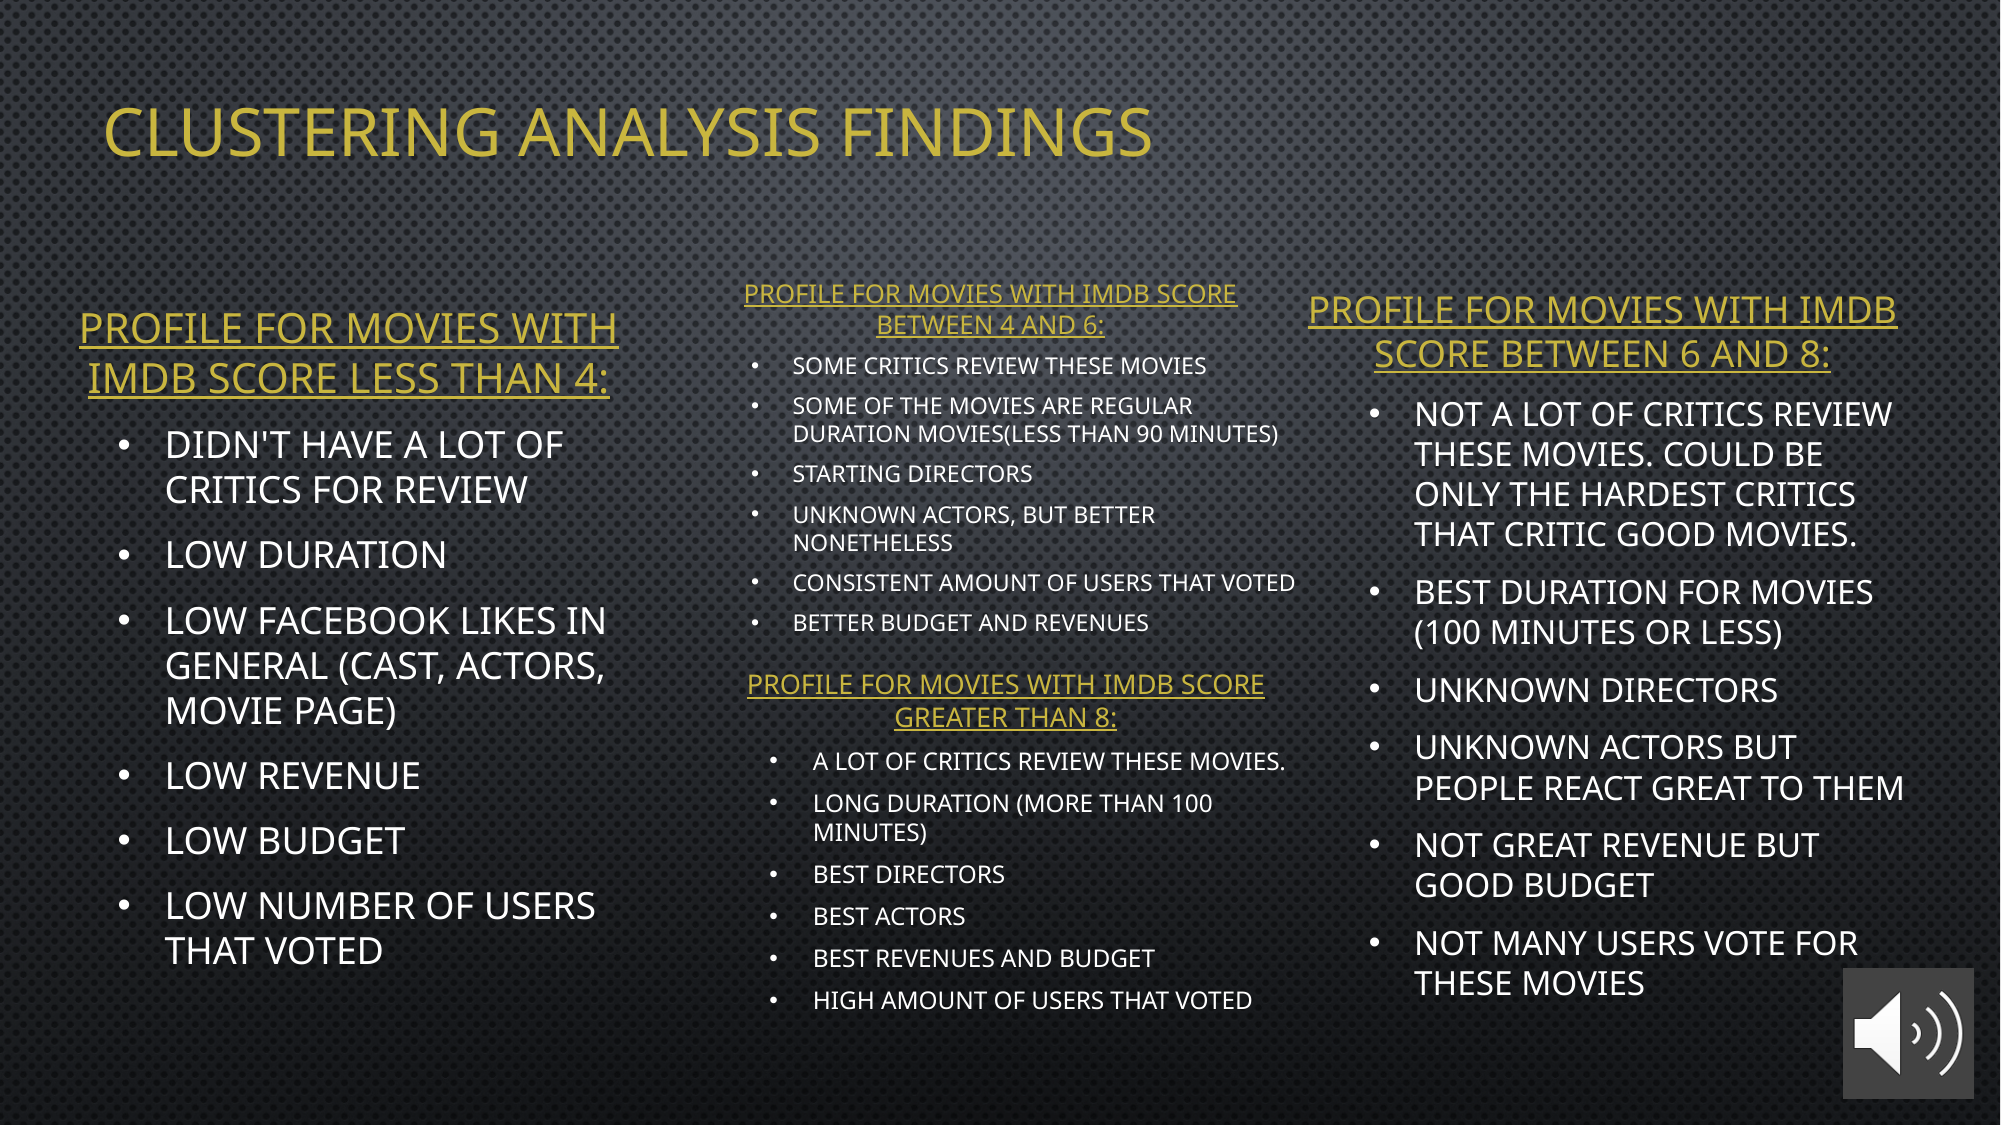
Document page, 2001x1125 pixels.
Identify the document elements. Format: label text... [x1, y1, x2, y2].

text_box Profile for movies with IMDB Score greater than 8: A lot of critics review these movies. Long duration (more than 100 minutes) Best directors Best actors Best revenues and budget High amount of users that voted [684, 654, 1327, 1028]
list Profile for Movies with IMDB Score less than 4: Didn't have a lot of critics for review Low duration Low Facebook likes in general (Cast, actors, movie page) Low revenue Low budget Low number of users that voted [27, 245, 670, 1028]
picture [1841, 966, 1976, 1101]
text_box Profile for Movies with IMDB Score between 4 and 6: Some critics review these movies Some of the movies are regular duration movies(less than 90 minutes) Starting Directors Unknown actors, but better nonetheless Consistent amount of users that voted Better budget and revenues [669, 258, 1312, 655]
text_box Profile for movies with IMDB Score between 6 and 8: Not a lot of critics review these movies. Could be only the hardest critics that critic good movies. Best duration for movies (100 minutes or less) Unknown directors Unknown actors but people react great to them Not great revenue but good budget Not many users vote for these movies [1281, 259, 1924, 1029]
title Clustering analysis findings [87, 14, 1713, 246]
